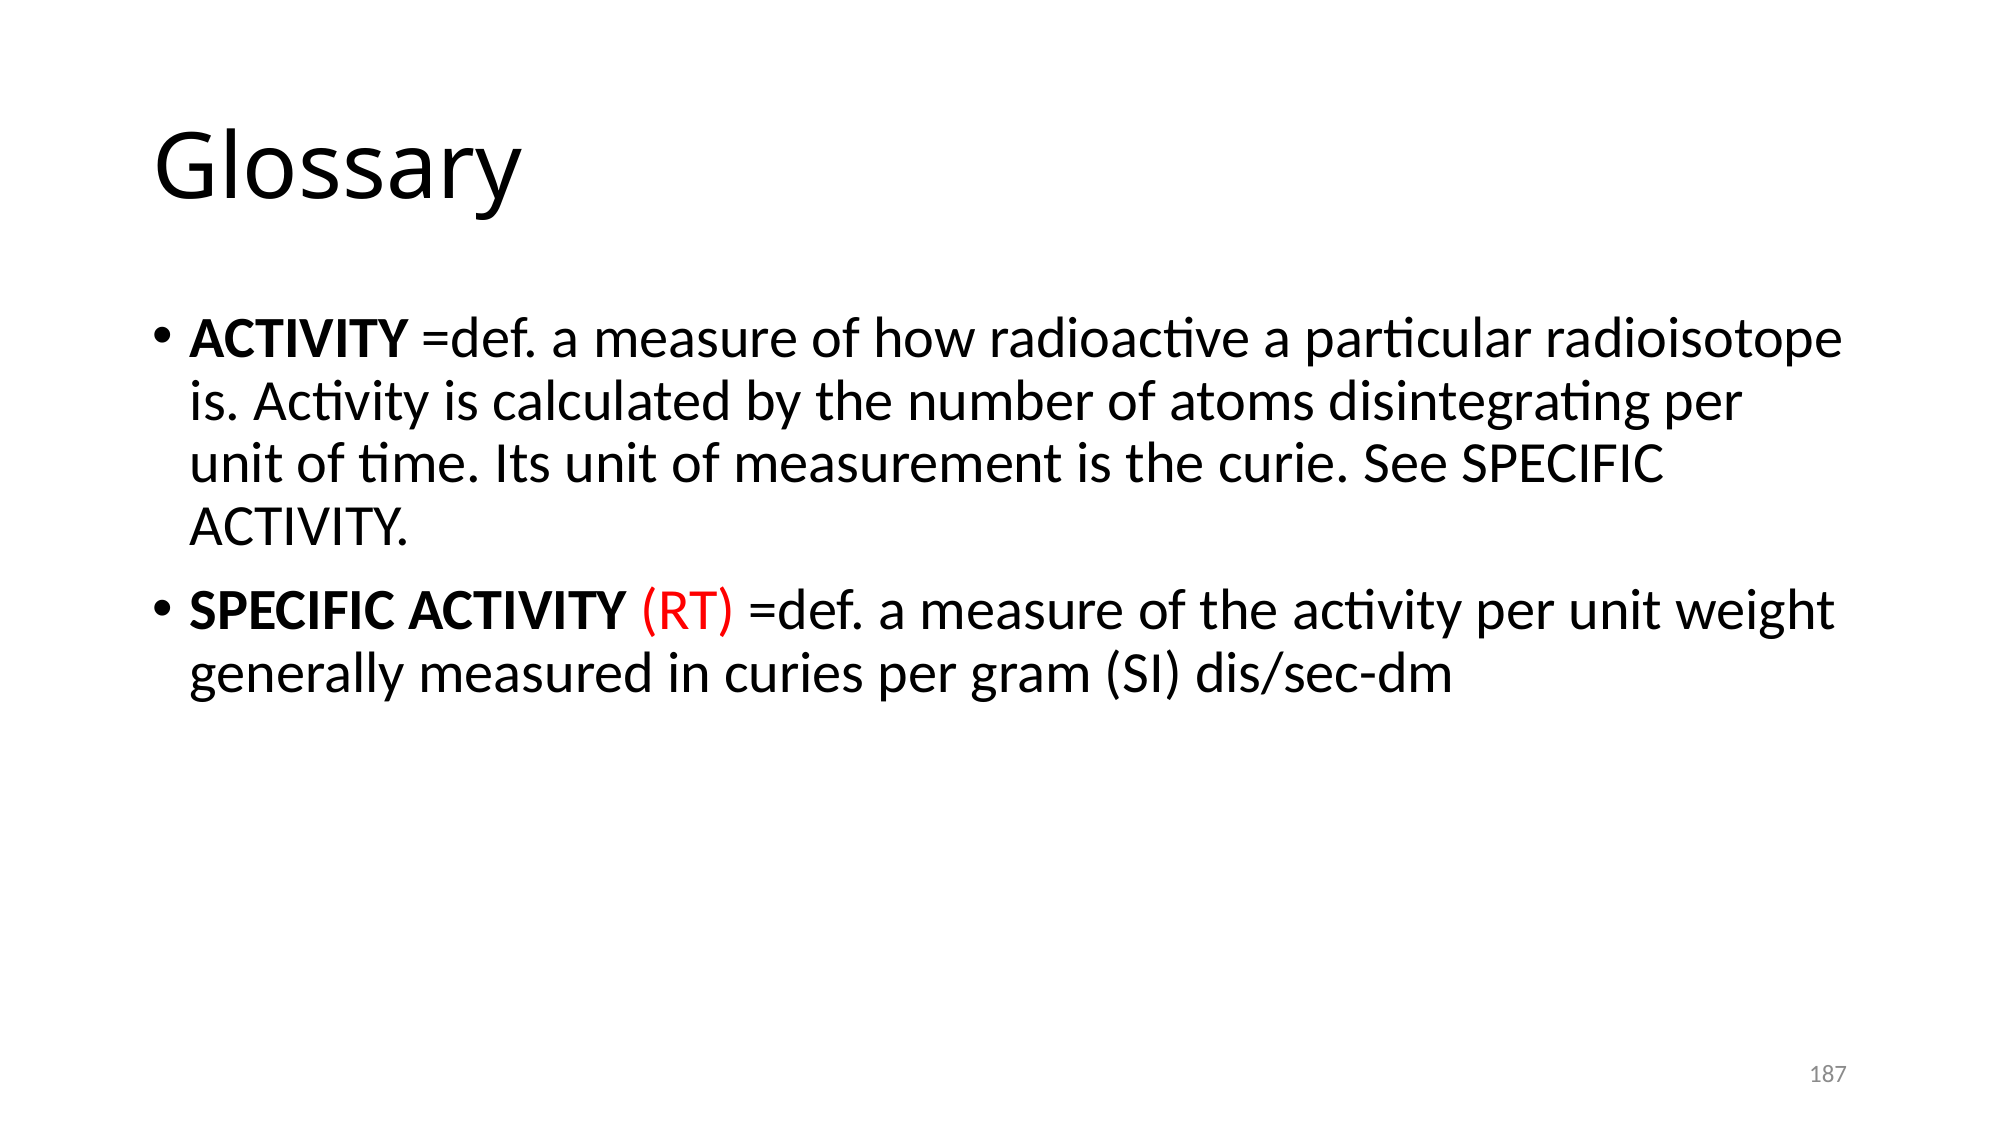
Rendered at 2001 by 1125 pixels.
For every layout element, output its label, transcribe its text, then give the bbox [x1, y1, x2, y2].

list ACTIVITY =def. a measure of how radioactive a particular radioisotope is. Activity is calculated by the number of atoms disintegrating per unit of time. Its unit of measurement is the curie. See SPECIFIC ACTIVITY. SPECIFIC ACTIVITY (RT) =def. a measure of the activity per unit weight generally measured in curies per gram (SI) dis/sec-dm [137, 299, 1863, 1014]
slide_number 187 [1412, 1042, 1863, 1103]
title Glossary [137, 59, 1863, 278]
